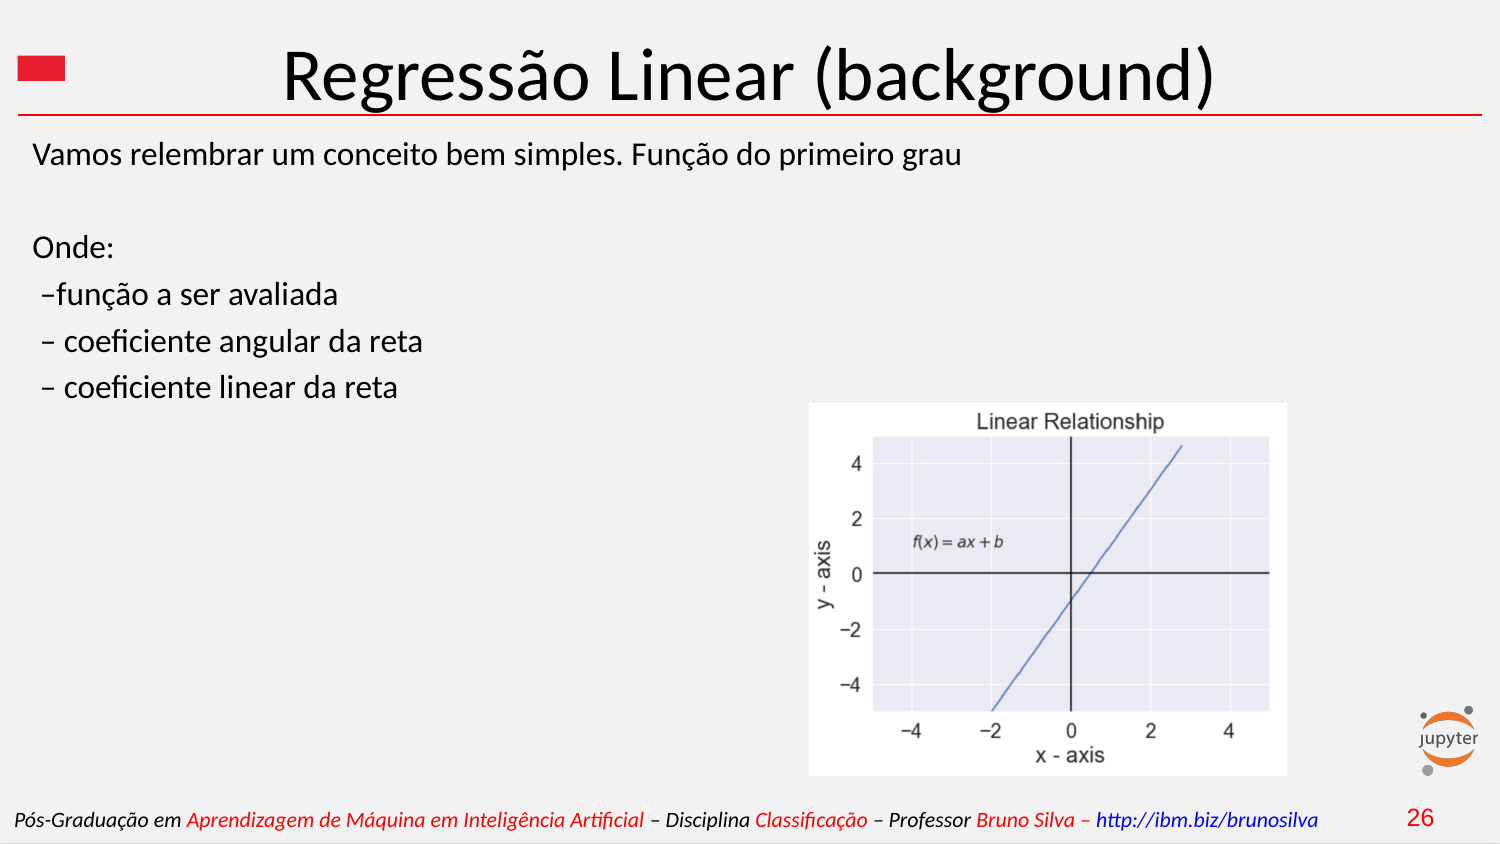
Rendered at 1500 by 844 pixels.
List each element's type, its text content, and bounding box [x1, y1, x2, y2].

picture [1417, 705, 1479, 776]
title Regressão Linear (background) [76, 18, 1424, 105]
picture [808, 402, 1287, 776]
